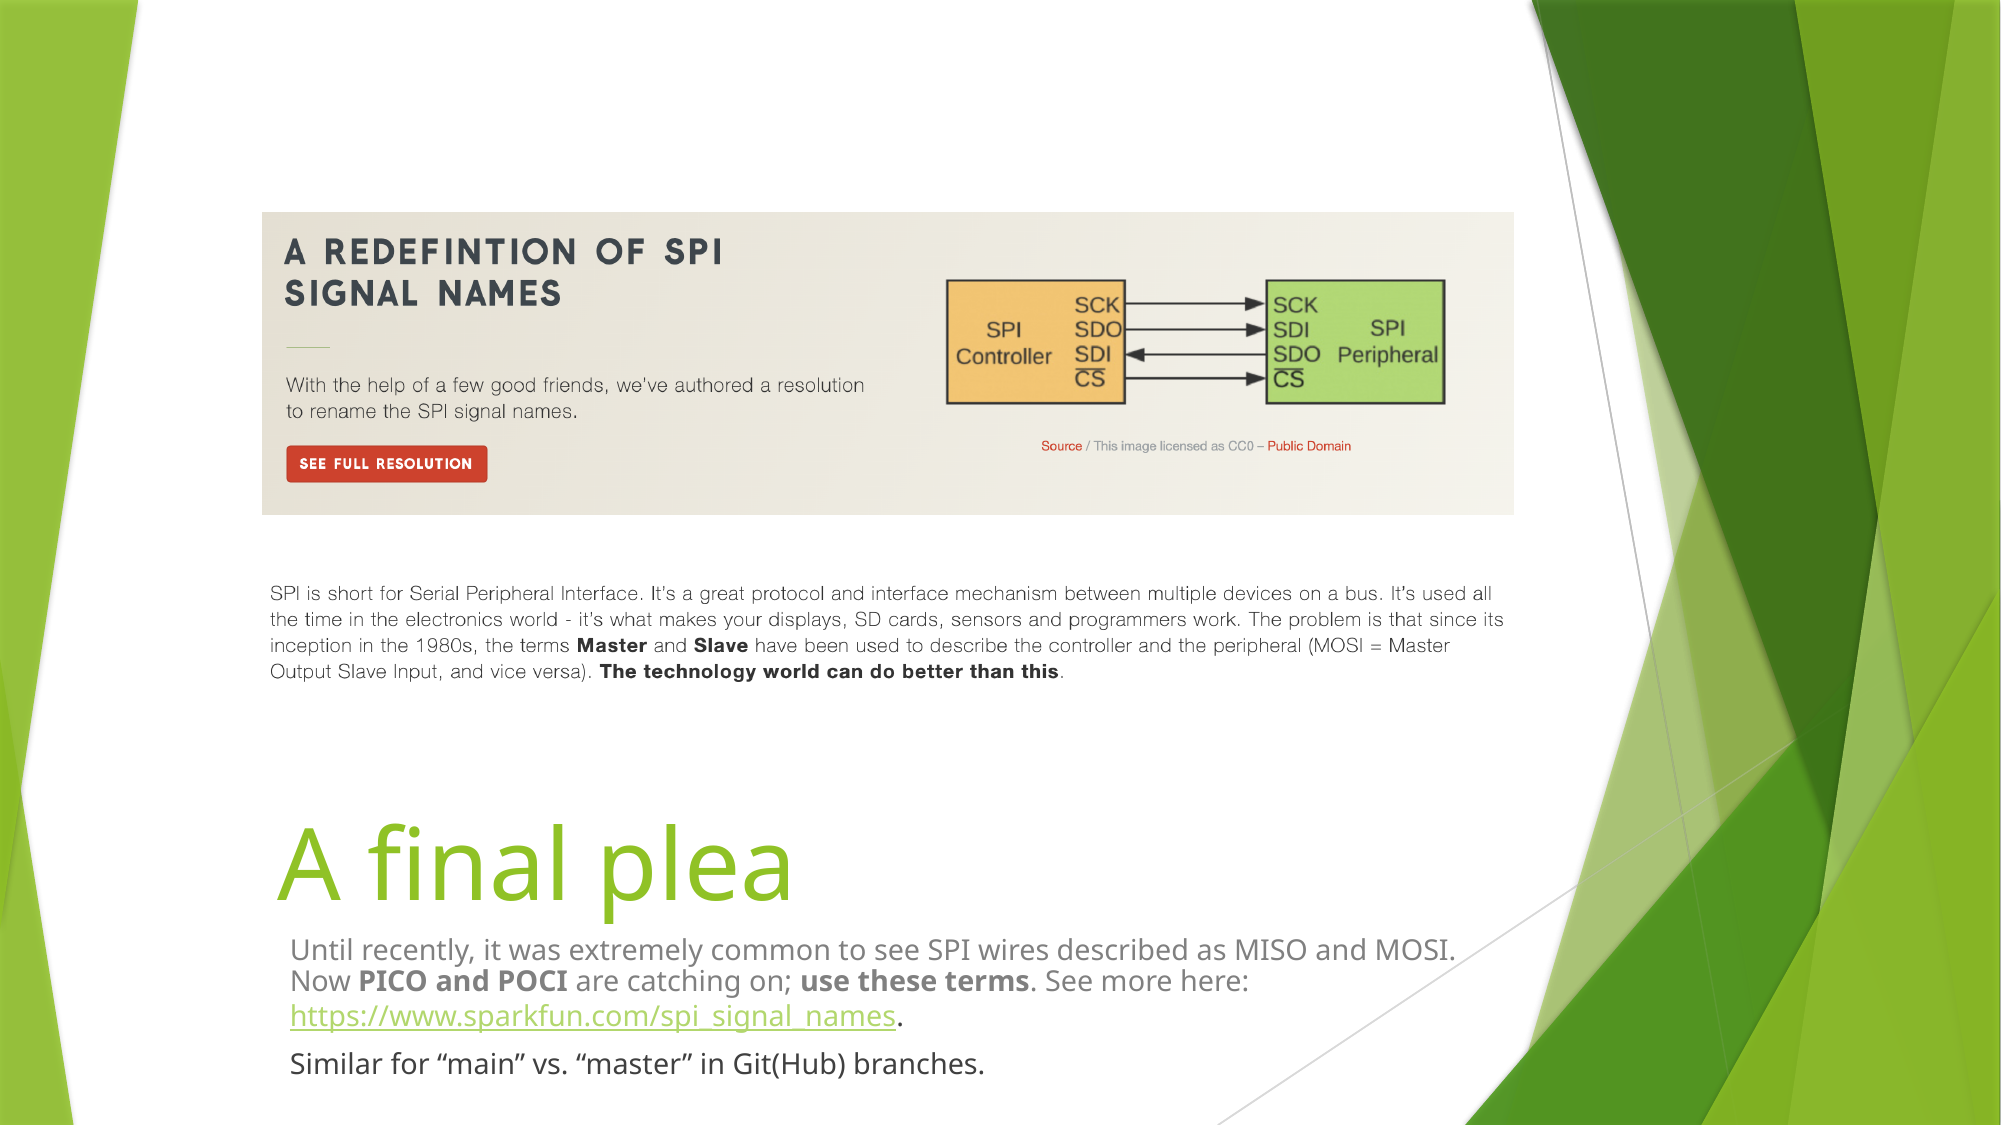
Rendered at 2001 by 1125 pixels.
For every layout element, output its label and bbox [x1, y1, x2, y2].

text_box [0, 0, 2000, 1125]
picture [261, 212, 1514, 698]
